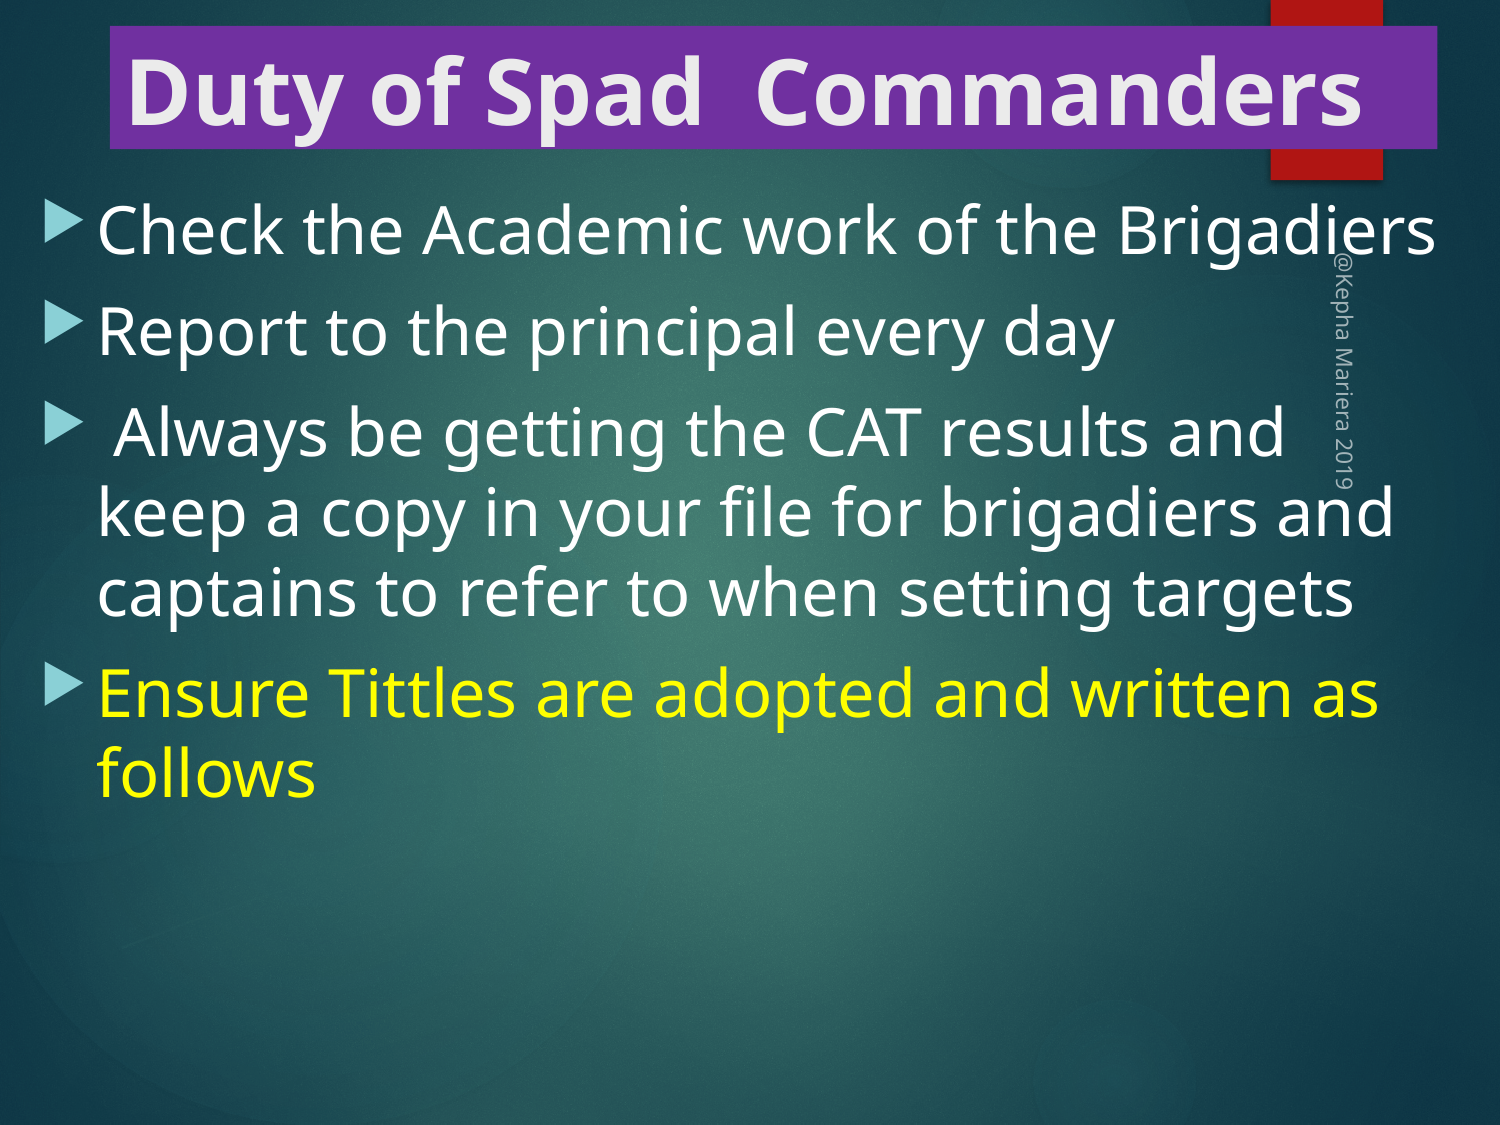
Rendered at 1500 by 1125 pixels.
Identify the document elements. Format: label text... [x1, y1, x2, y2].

footer @Kepha Mariera 2019 [1320, 237, 1358, 871]
title Duty of Spad Commanders [109, 25, 1438, 150]
list Check the Academic work of the Brigadiers Report to the principal every day Always be getting the CAT results and keep a copy in your file for brigadiers and captains to refer to when setting targets Ensure Tittles are adopted and written as follows [24, 179, 1460, 1125]
slide_number 27 [1273, 48, 1378, 175]
